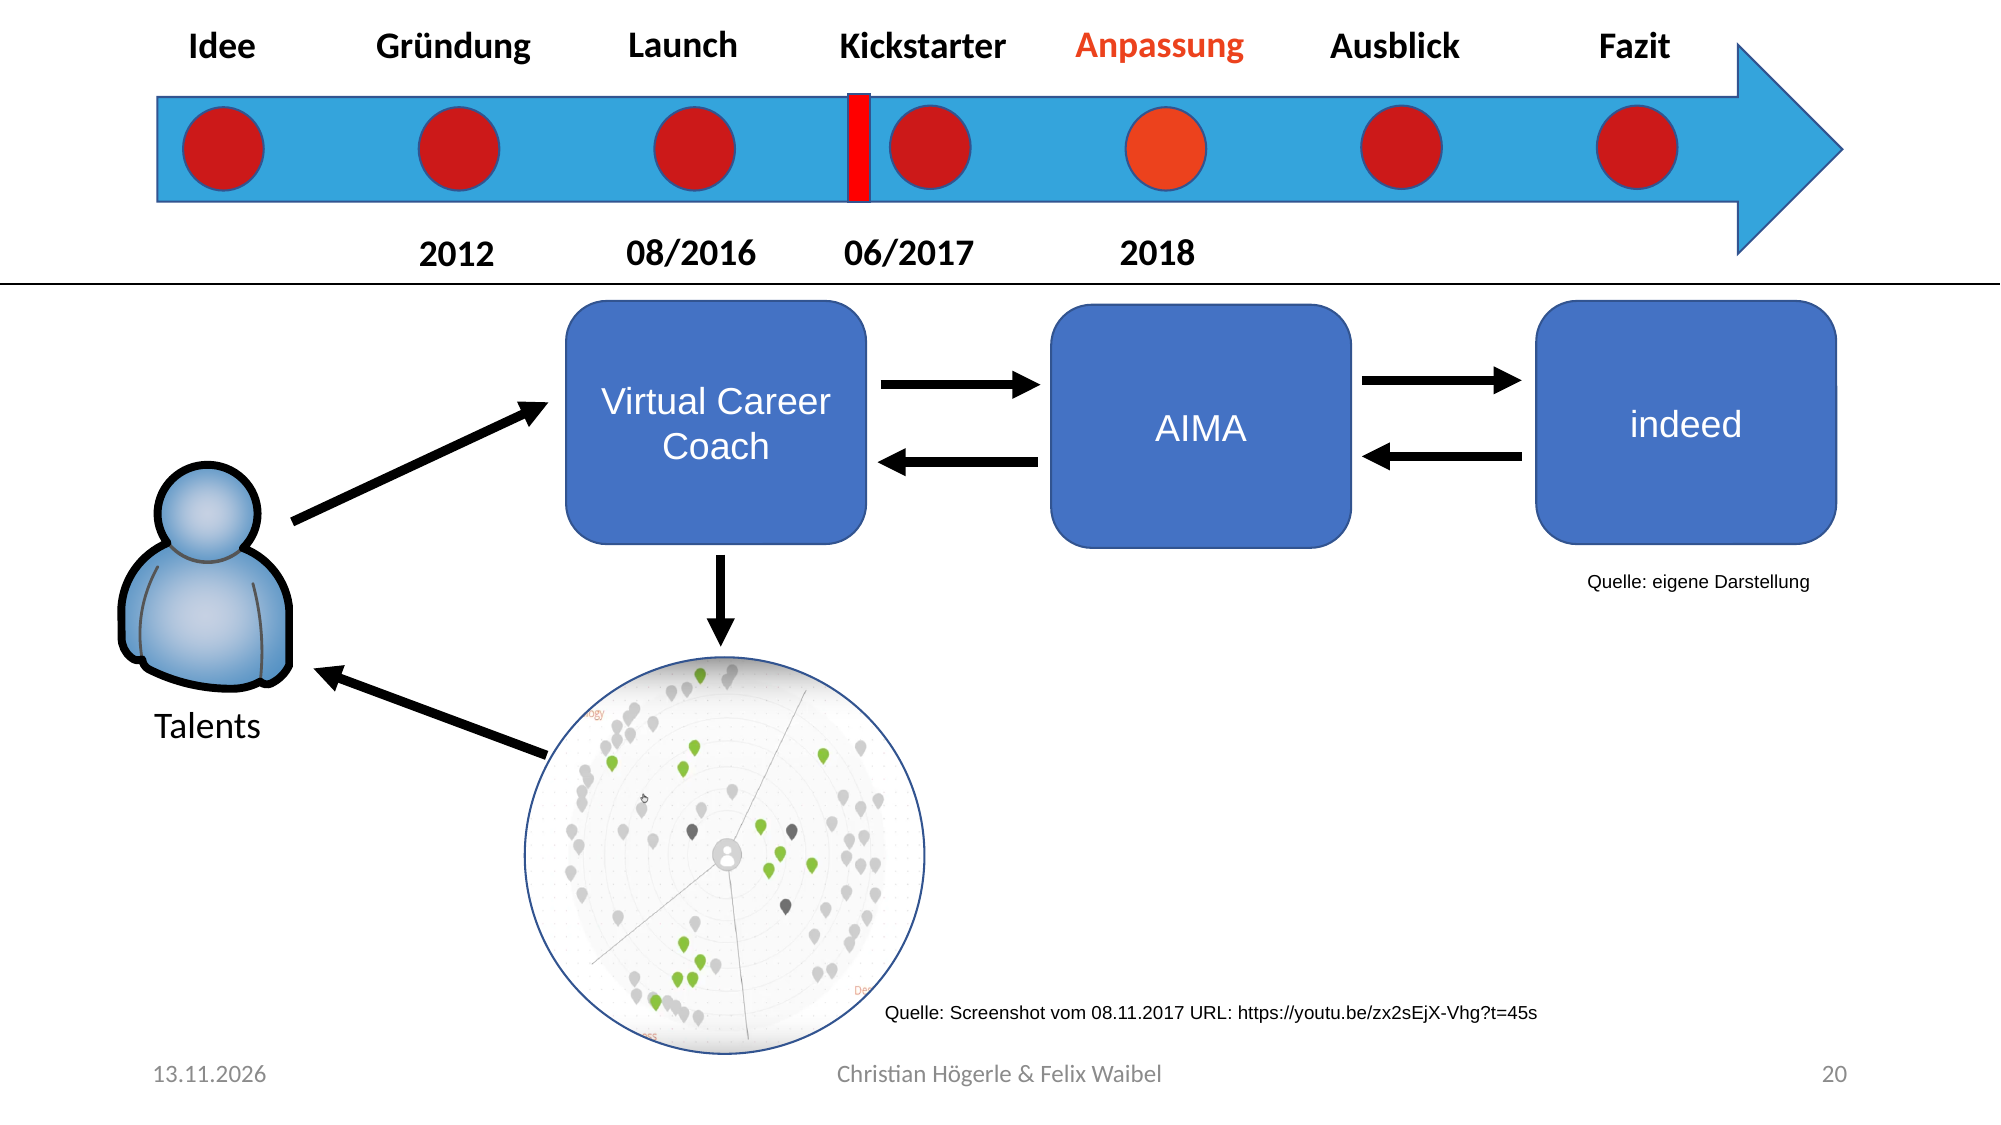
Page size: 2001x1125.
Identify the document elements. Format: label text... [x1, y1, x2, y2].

slide_number 20 [1412, 1042, 1863, 1103]
footer Christian Högerle & Felix Waibel [662, 1042, 1338, 1103]
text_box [157, 12, 1843, 283]
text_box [292, 402, 549, 522]
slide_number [137, 1042, 588, 1103]
text_box indeed [1535, 299, 1838, 546]
text_box Quelle: Screenshot vom 08.11.2017 URL: https://youtu.be/zx2sEjX-Vhg?t=45s [869, 993, 1577, 1031]
text_box Quelle: eigene Darstellung [1572, 562, 1828, 601]
text_box [523, 656, 926, 1055]
text_box Virtual Career Coach [565, 299, 868, 546]
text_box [97, 456, 293, 755]
text_box AIMA [1050, 303, 1353, 549]
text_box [313, 668, 547, 756]
